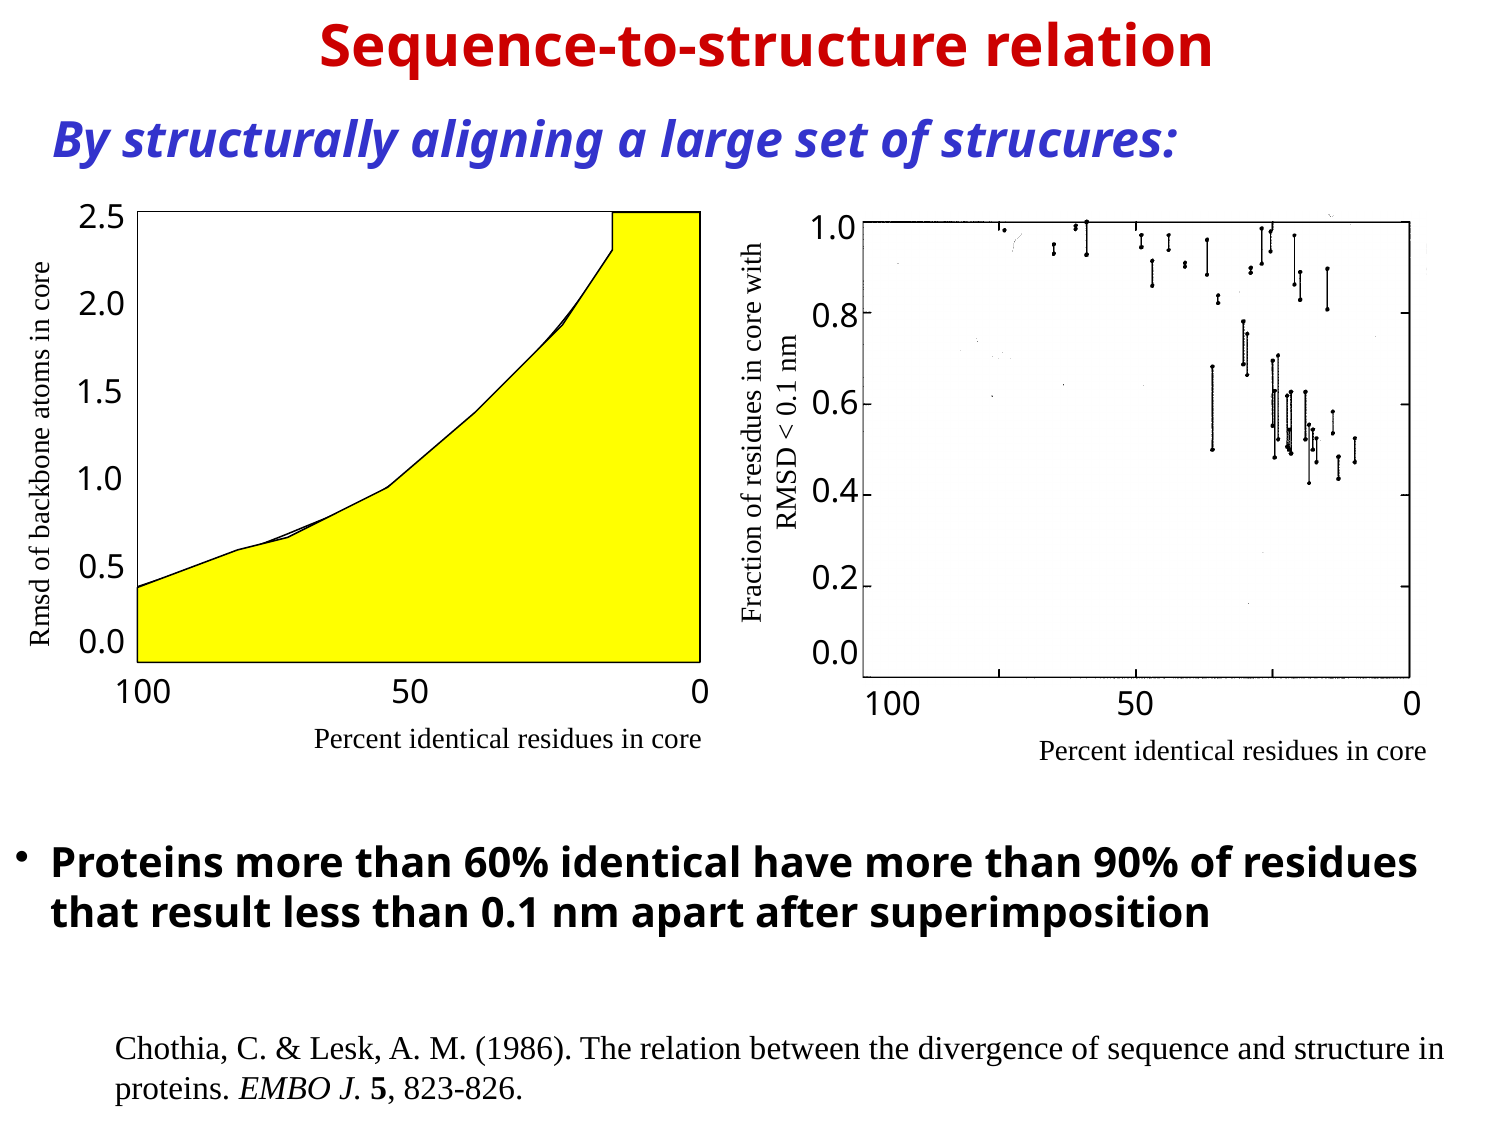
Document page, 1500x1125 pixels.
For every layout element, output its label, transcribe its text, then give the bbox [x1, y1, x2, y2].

text_box Sequence-to-structure relation [66, 0, 1468, 86]
text_box 1.5 [63, 362, 138, 418]
text_box Percent identical residues in core [299, 711, 718, 762]
text_box Chothia, C. & Lesk, A. M. (1986). The relation between the divergence of sequence and structure in proteins. EMBO J. 5, 823-826. [99, 1019, 1500, 1114]
text_box By structurally aligning a large set of strucures: [37, 99, 1193, 175]
text_box Rmsd of backbone atoms in core [12, 246, 63, 662]
text_box 0.5 [63, 537, 141, 593]
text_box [724, 198, 1442, 775]
text_box 0 [675, 662, 719, 718]
text_box 1.0 [63, 449, 138, 505]
text_box 2.5 [63, 187, 141, 243]
text_box Proteins more than 60% identical have more than 90% of residues that result less than 0.1 nm apart after superimposition [0, 828, 1500, 944]
text_box 100 [99, 662, 187, 718]
text_box 0.0 [63, 612, 137, 668]
text_box [137, 212, 700, 663]
text_box [137, 250, 611, 587]
text_box 50 [376, 663, 445, 711]
text_box 2.0 [63, 274, 141, 330]
text_box [137, 211, 700, 583]
